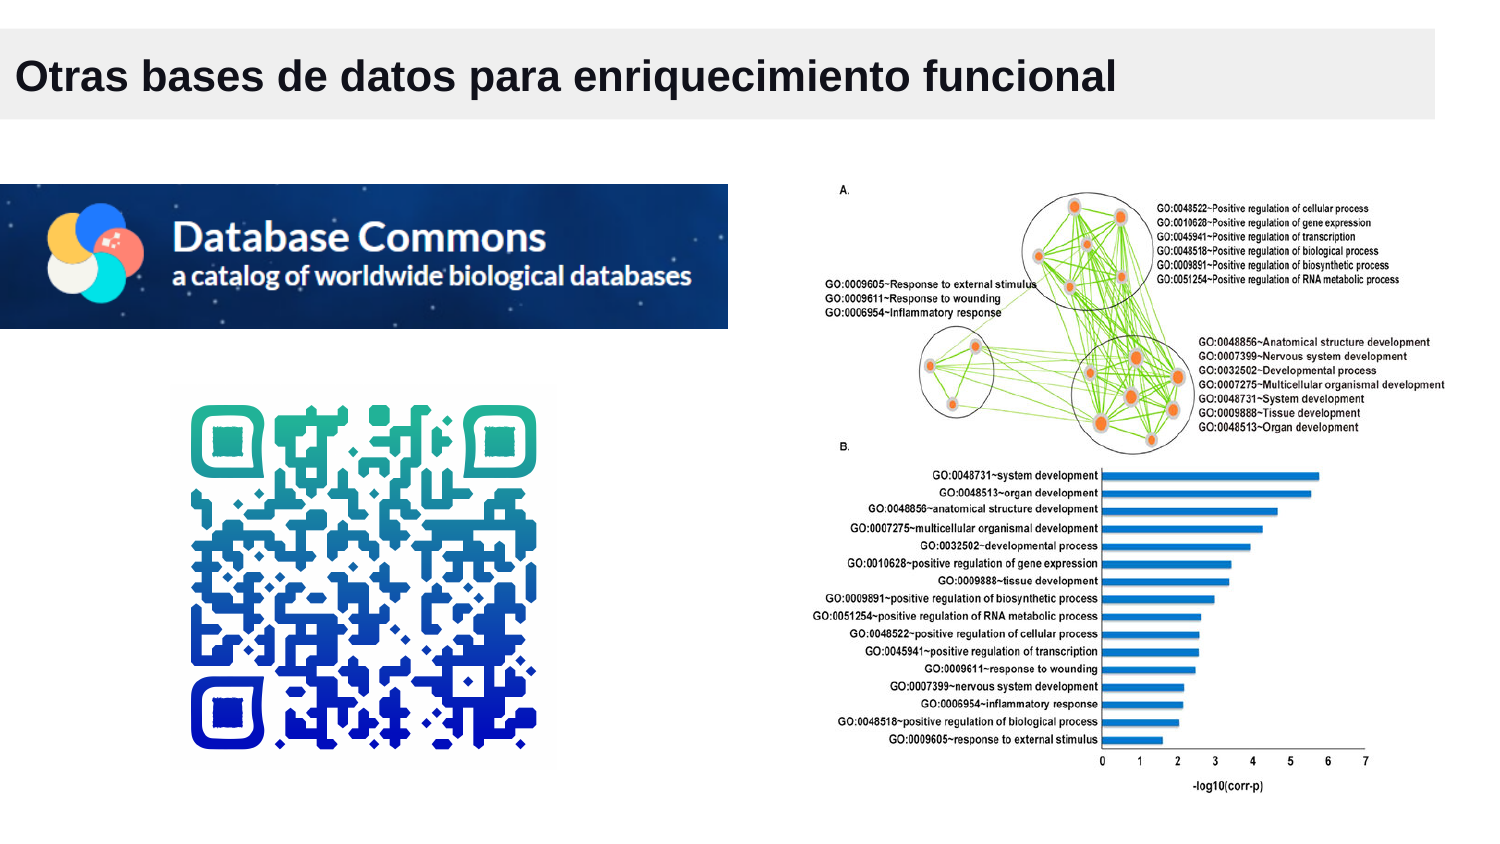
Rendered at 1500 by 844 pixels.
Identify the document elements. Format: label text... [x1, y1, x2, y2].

picture [0, 184, 728, 329]
picture [811, 184, 1445, 794]
text_box Otras bases de datos para enriquecimiento funcional [0, 27, 1437, 121]
picture [170, 383, 557, 770]
